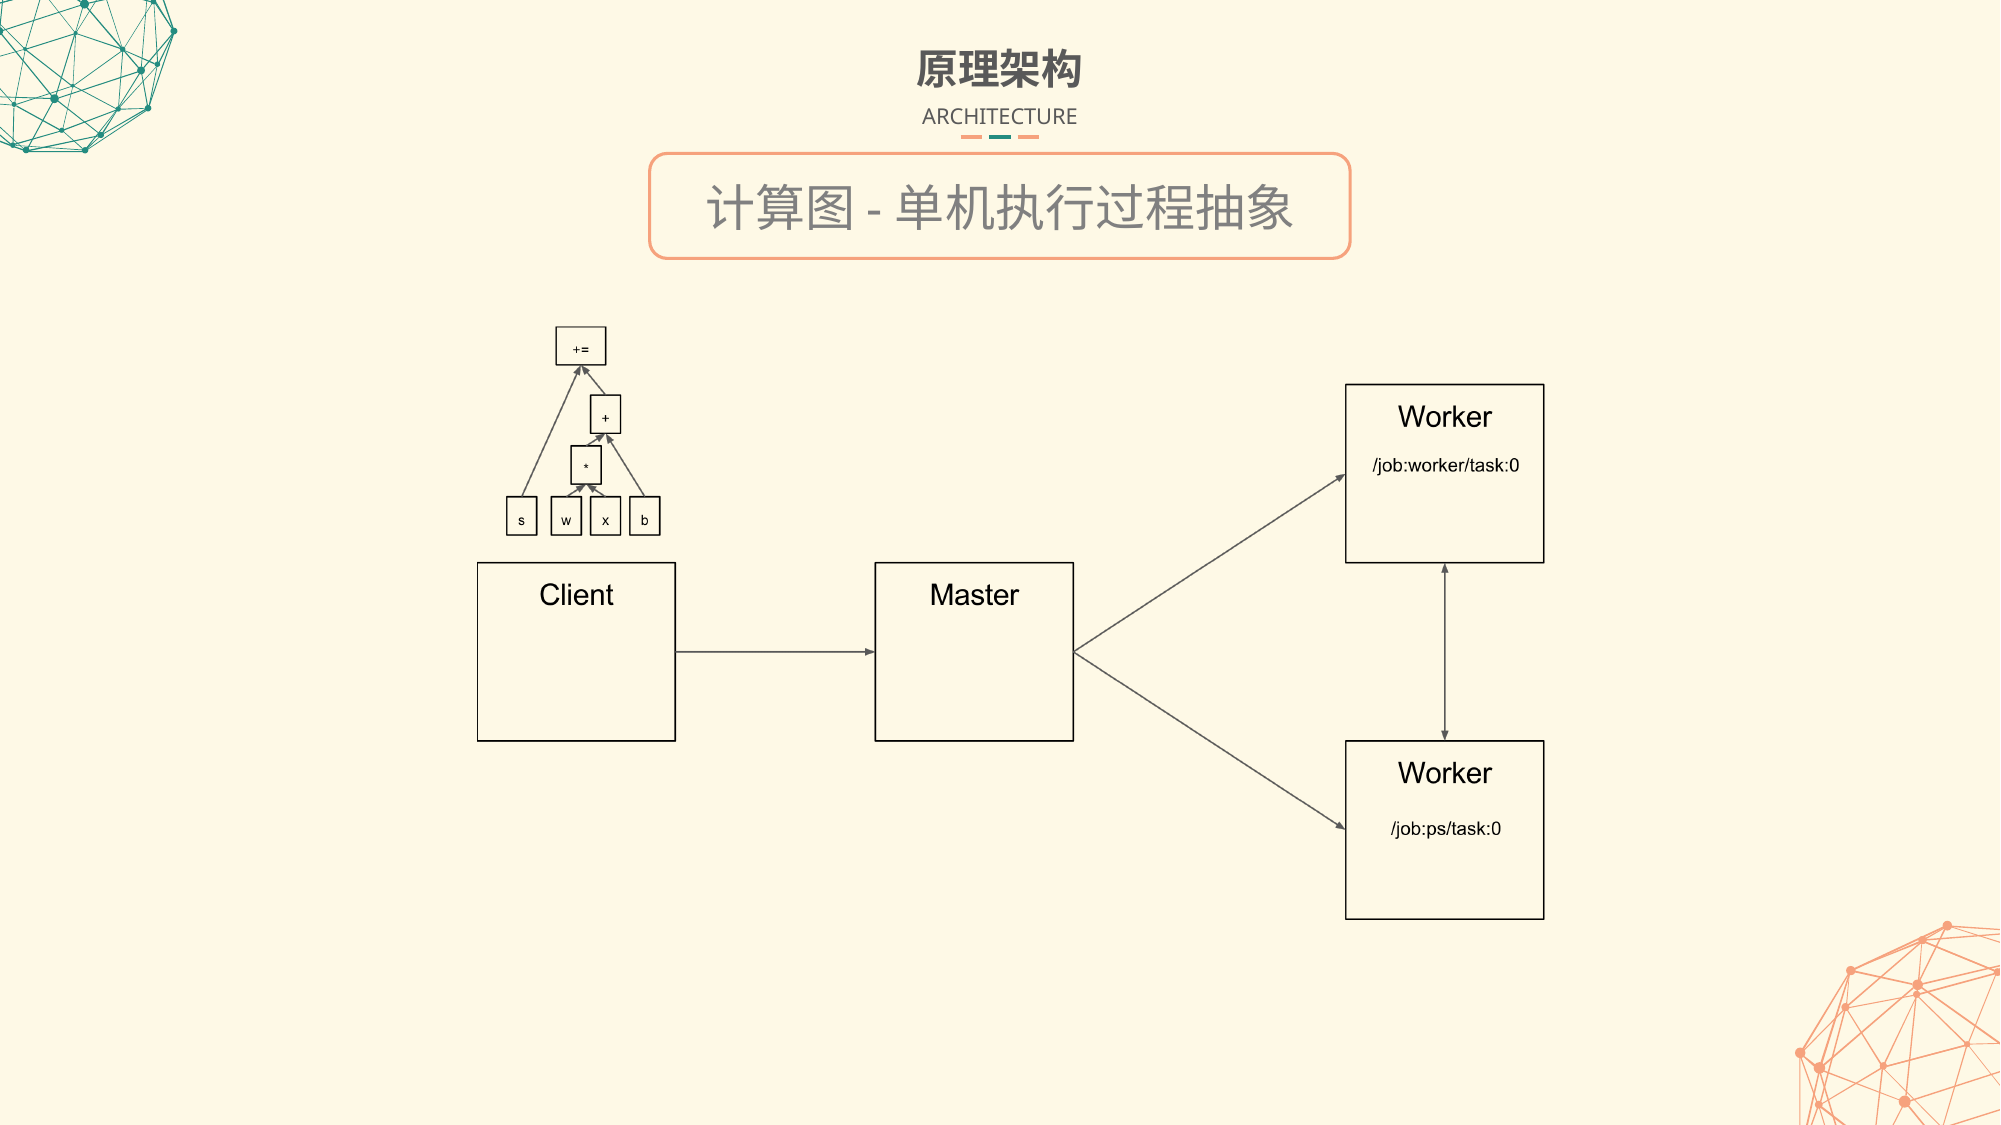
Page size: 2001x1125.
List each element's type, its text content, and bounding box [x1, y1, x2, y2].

text_box ARCHITECTURE [737, 87, 1263, 137]
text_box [960, 136, 1040, 154]
text_box 原理架构 [901, 35, 1099, 87]
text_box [0, 0, 178, 154]
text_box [1794, 920, 2000, 1125]
picture [477, 326, 1545, 921]
text_box 计算图-单机执行过程抽象 [648, 152, 1352, 260]
